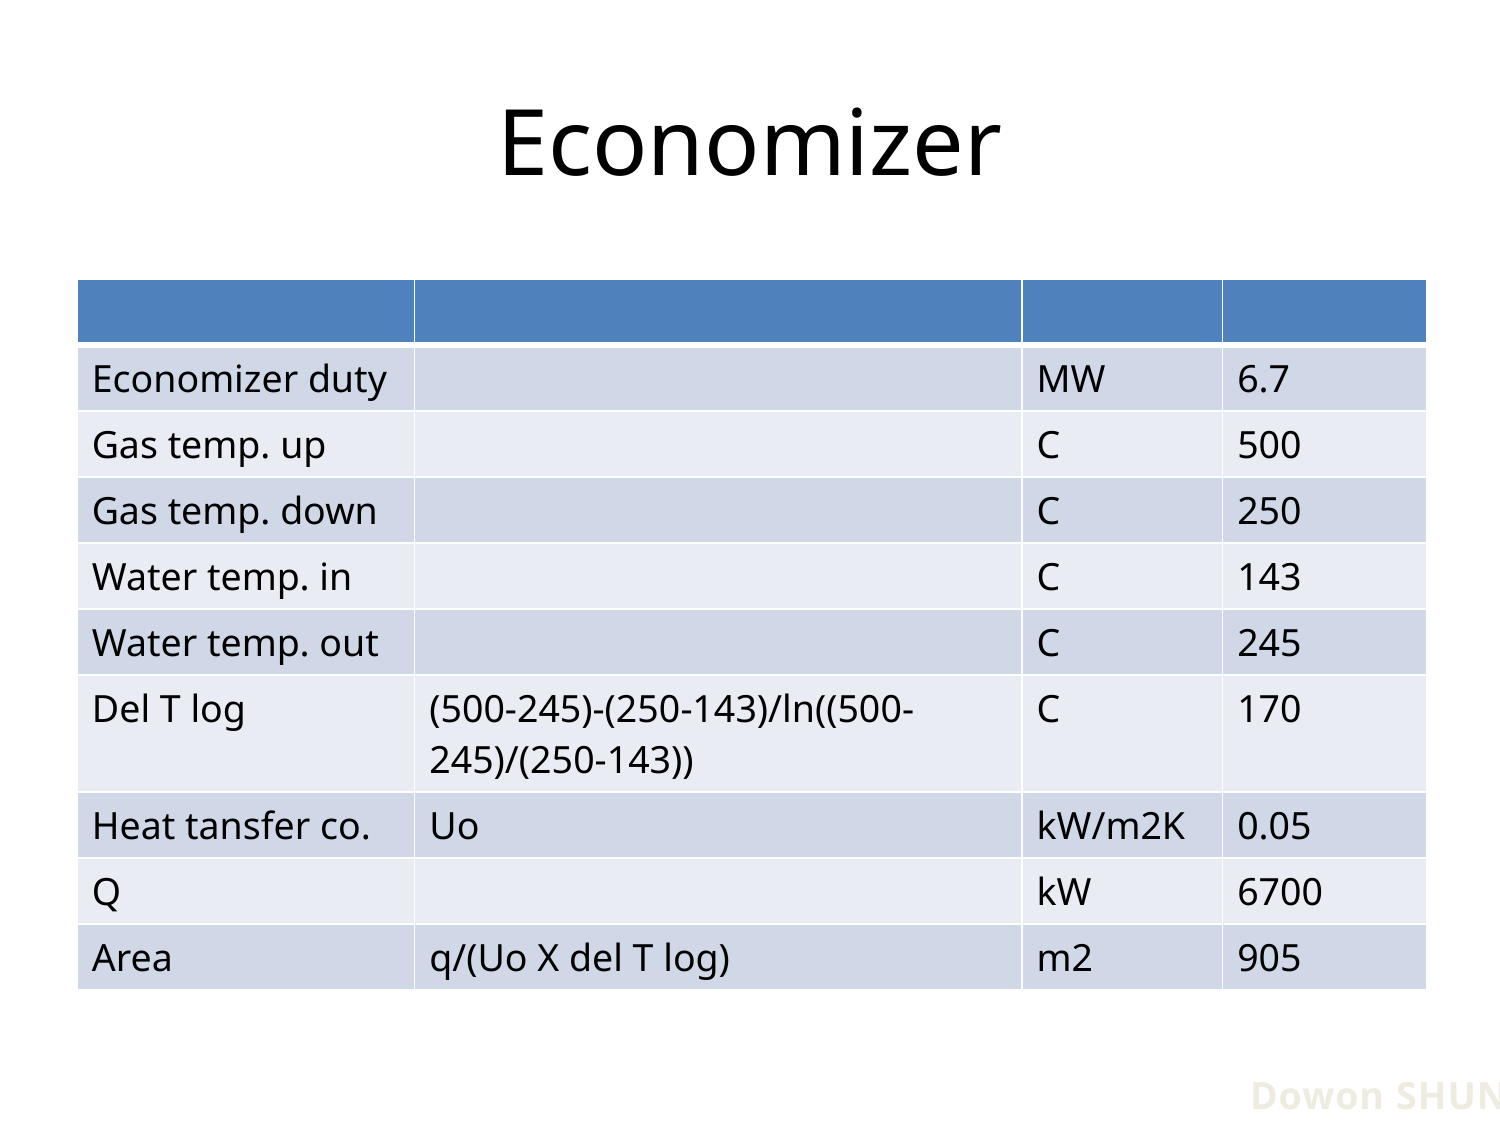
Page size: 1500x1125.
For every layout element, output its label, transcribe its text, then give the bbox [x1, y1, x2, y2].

table_header [1223, 280, 1426, 342]
table_cell Gas temp. up [78, 412, 414, 476]
table_cell Gas temp. down [78, 478, 414, 542]
table_cell [415, 478, 1021, 542]
table_cell [415, 544, 1021, 608]
table_cell C [1023, 412, 1222, 476]
table_cell 6700 [1223, 859, 1426, 923]
table_header [78, 280, 414, 342]
table_cell Water temp. in [78, 544, 414, 608]
title Economizer [75, 45, 1425, 233]
table_cell Area [78, 925, 414, 989]
table_cell Economizer duty [78, 348, 414, 410]
table_cell C [1023, 676, 1222, 791]
table_cell C [1023, 610, 1222, 674]
table_cell 905 [1223, 925, 1426, 989]
table_cell Uo [415, 793, 1021, 857]
table_cell Q [78, 859, 414, 923]
table_cell Del T log [78, 676, 414, 791]
table_cell m2 [1023, 925, 1222, 989]
table_cell 143 [1223, 544, 1426, 608]
table_cell MW [1023, 348, 1222, 410]
table_header [1023, 280, 1222, 342]
table_cell q/(Uo X del T log) [415, 925, 1021, 989]
table_cell 6.7 [1223, 348, 1426, 410]
table_cell C [1023, 478, 1222, 542]
table_cell Water temp. out [78, 610, 414, 674]
table_header [415, 280, 1021, 342]
table_cell C [1023, 544, 1222, 608]
table_cell [415, 859, 1021, 923]
table_cell 245 [1223, 610, 1426, 674]
table_cell 500 [1223, 412, 1426, 476]
table_cell kW [1023, 859, 1222, 923]
table_cell [415, 348, 1021, 410]
table_cell 0.05 [1223, 793, 1426, 857]
table_cell 170 [1223, 676, 1426, 791]
table_cell (500-245)-(250-143)/ln((500-245)/(250-143)) [415, 676, 1021, 791]
table_cell 250 [1223, 478, 1426, 542]
table_cell Heat tansfer co. [78, 793, 414, 857]
table_cell [415, 610, 1021, 674]
table_cell [415, 412, 1021, 476]
table_cell kW/m2K [1023, 793, 1222, 857]
